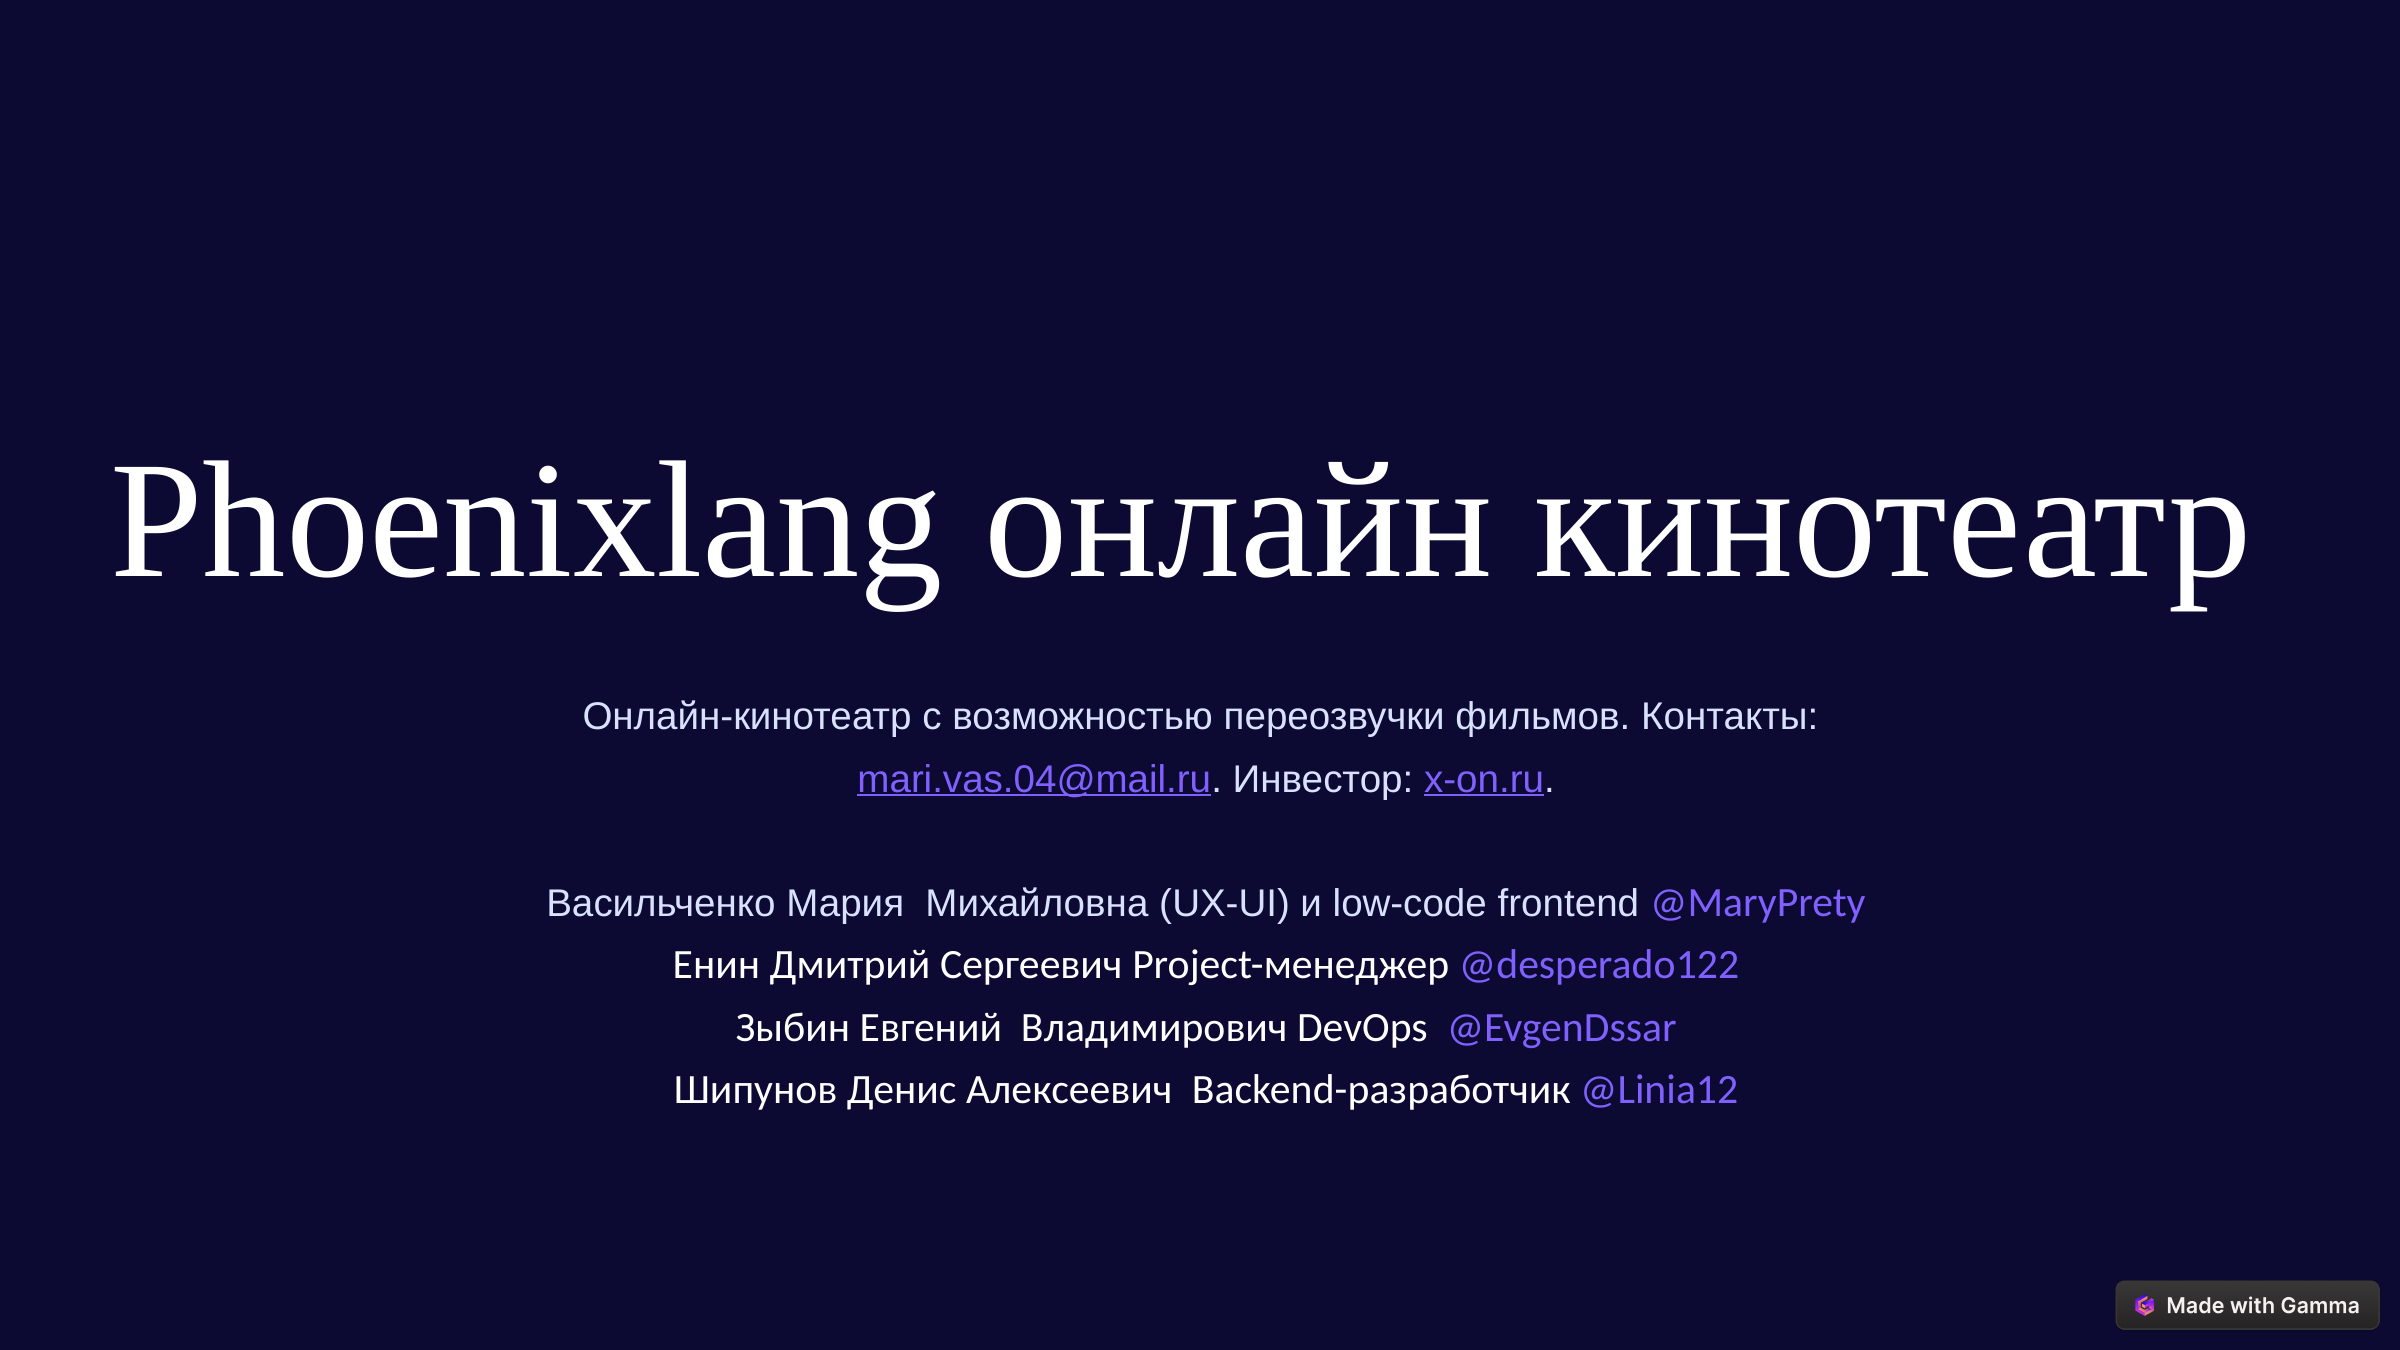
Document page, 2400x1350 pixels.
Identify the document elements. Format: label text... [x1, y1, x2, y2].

text_box Phoenixlang онлайн кинотеатр [36, 494, 2328, 726]
text_box Онлайн-кинотеатр с возможностью переозвучки фильмов. Контакты: mari.vas.04@mail.ru. Инвестор: x-on.ru. Васильченко Мария Михайловна (UX-UI) и low-code frontend @MaryPrety Енин Дмитрий Сергеевич Project-менеджер @desperado122 Зыбин Евгений Владимирович DevOps @EvgenDssar Шипунов Денис Алексеевич Backend-разработчик @Linia12 [474, 674, 1938, 1299]
picture [2106, 1271, 2389, 1339]
